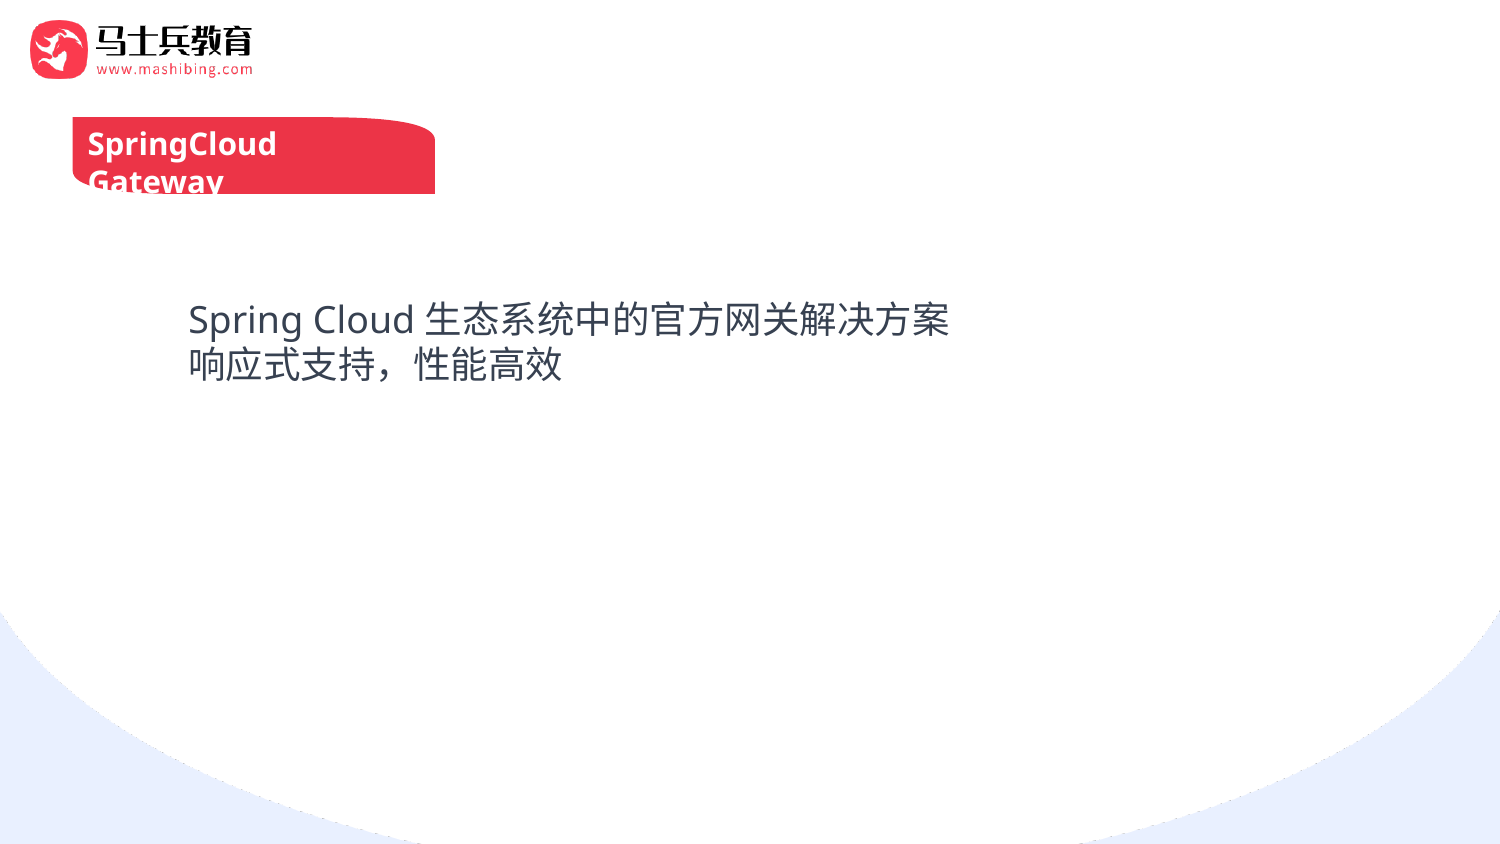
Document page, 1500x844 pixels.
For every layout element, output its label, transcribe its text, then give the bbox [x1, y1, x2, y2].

picture [30, 20, 252, 79]
picture [0, 610, 1500, 844]
text_box Spring Cloud生态系统中的官方网关解决方案 响应式支持，性能高效 [173, 216, 1225, 505]
text_box SpringCloud Gateway [72, 117, 435, 194]
